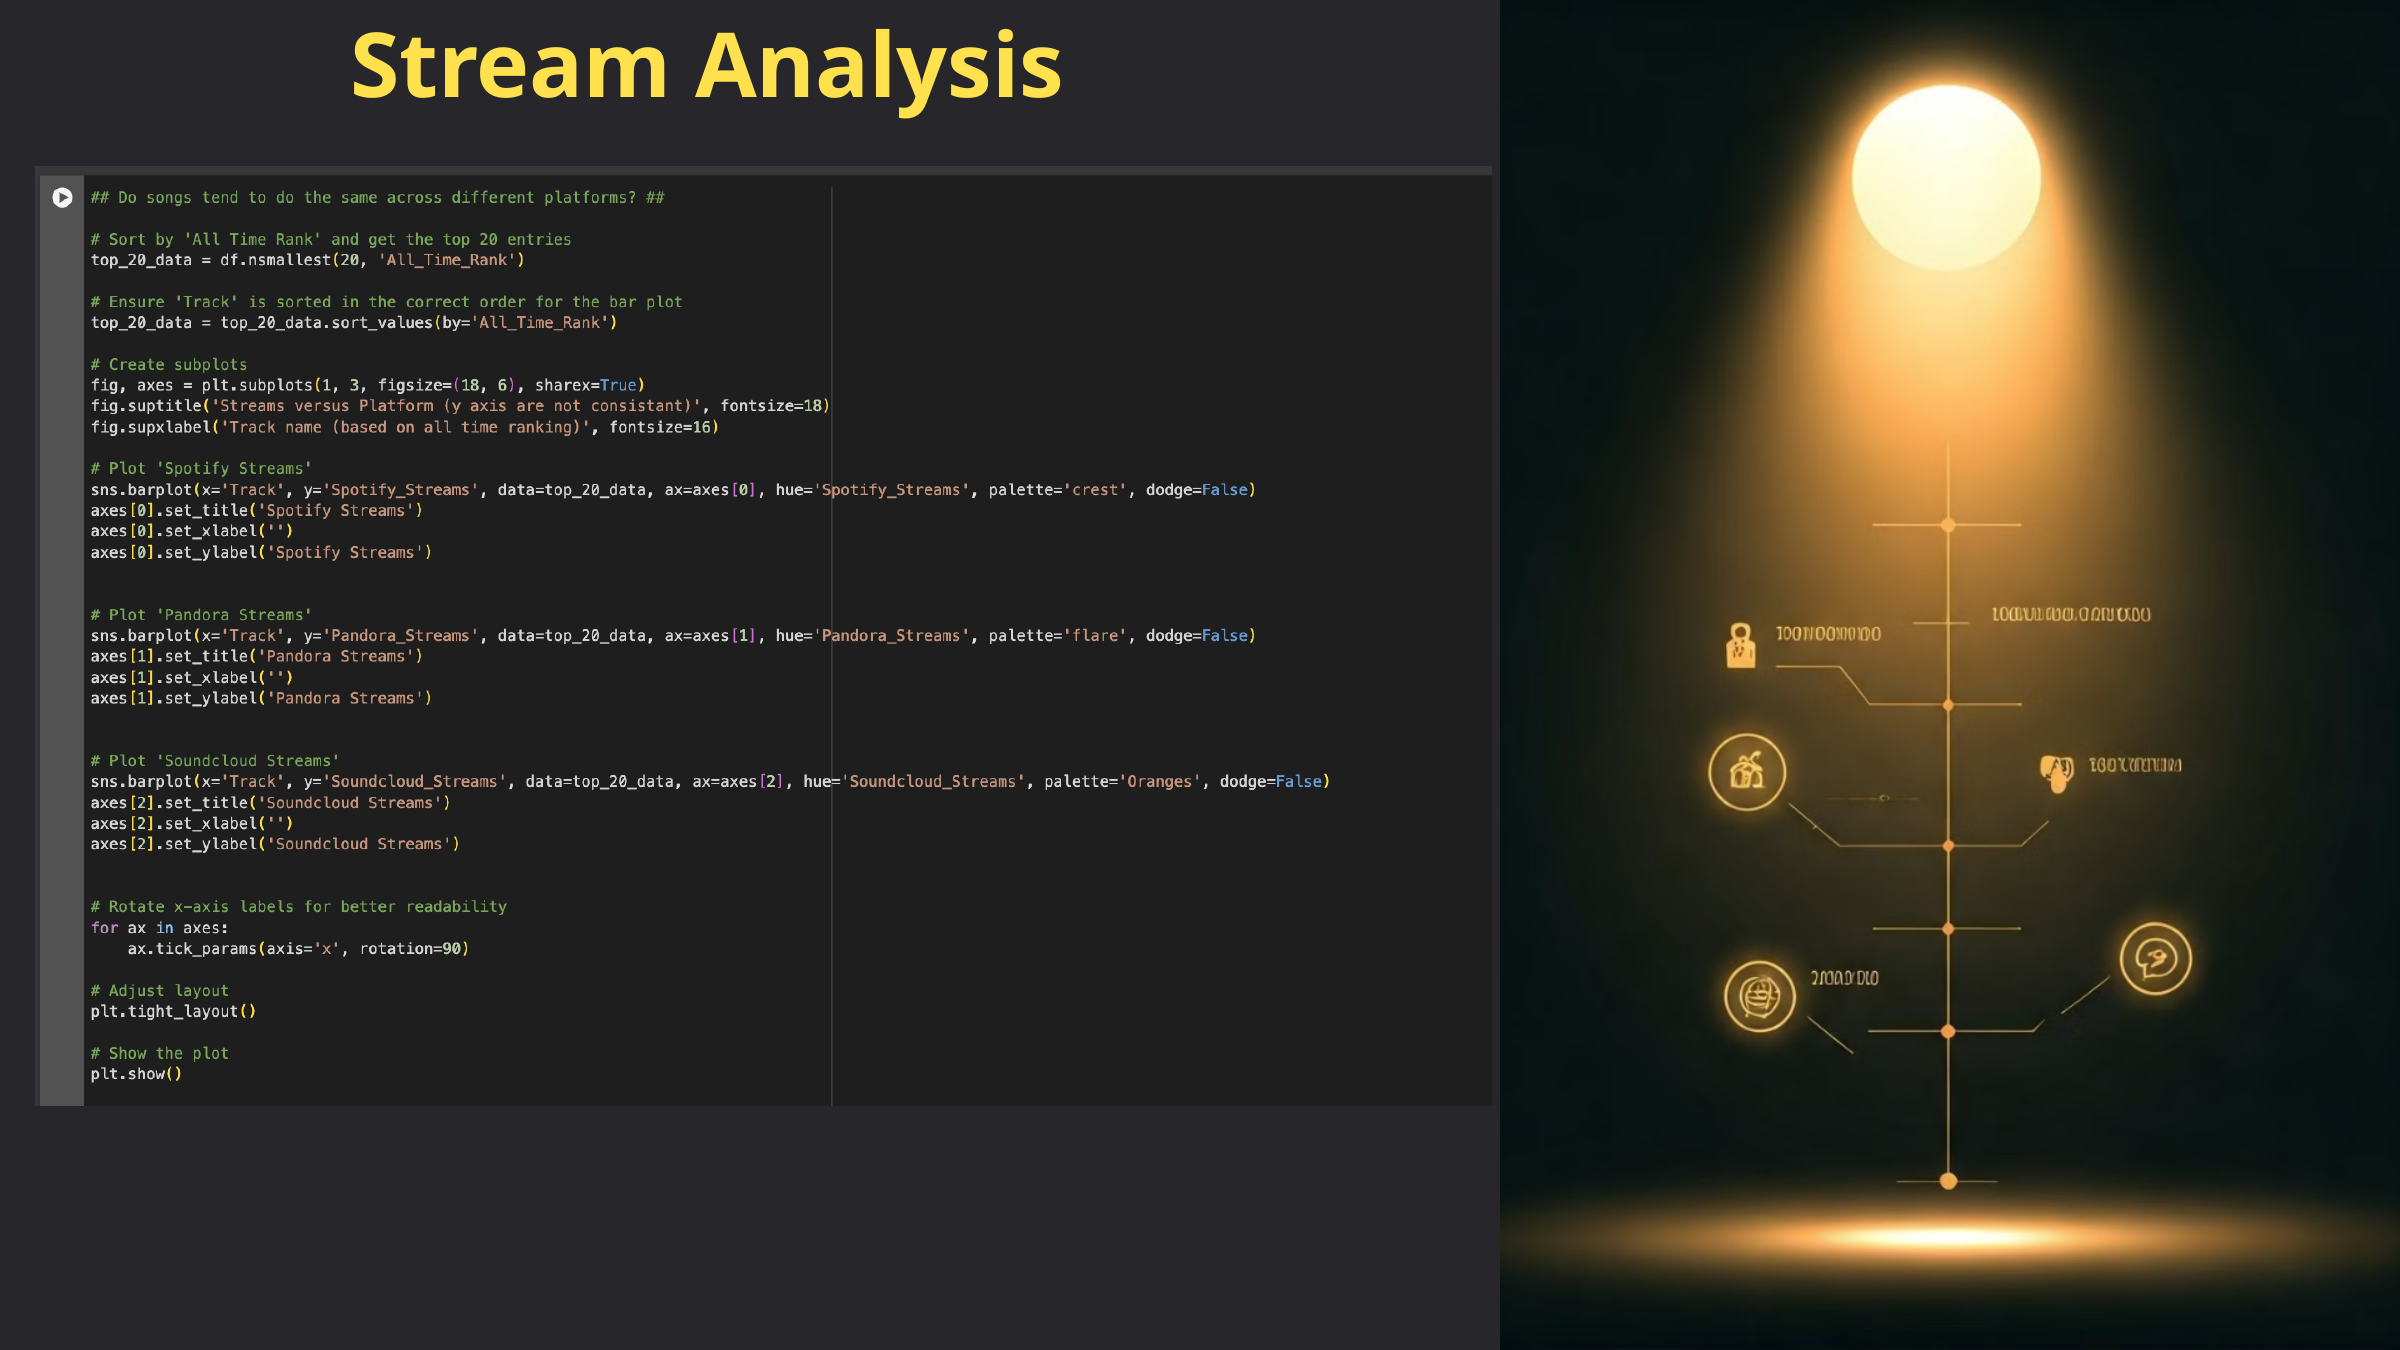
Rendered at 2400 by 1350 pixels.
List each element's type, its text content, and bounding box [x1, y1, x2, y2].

picture [35, 166, 1492, 1106]
text_box Stream Analysis [350, 2, 1251, 116]
picture [1499, 0, 2400, 1350]
